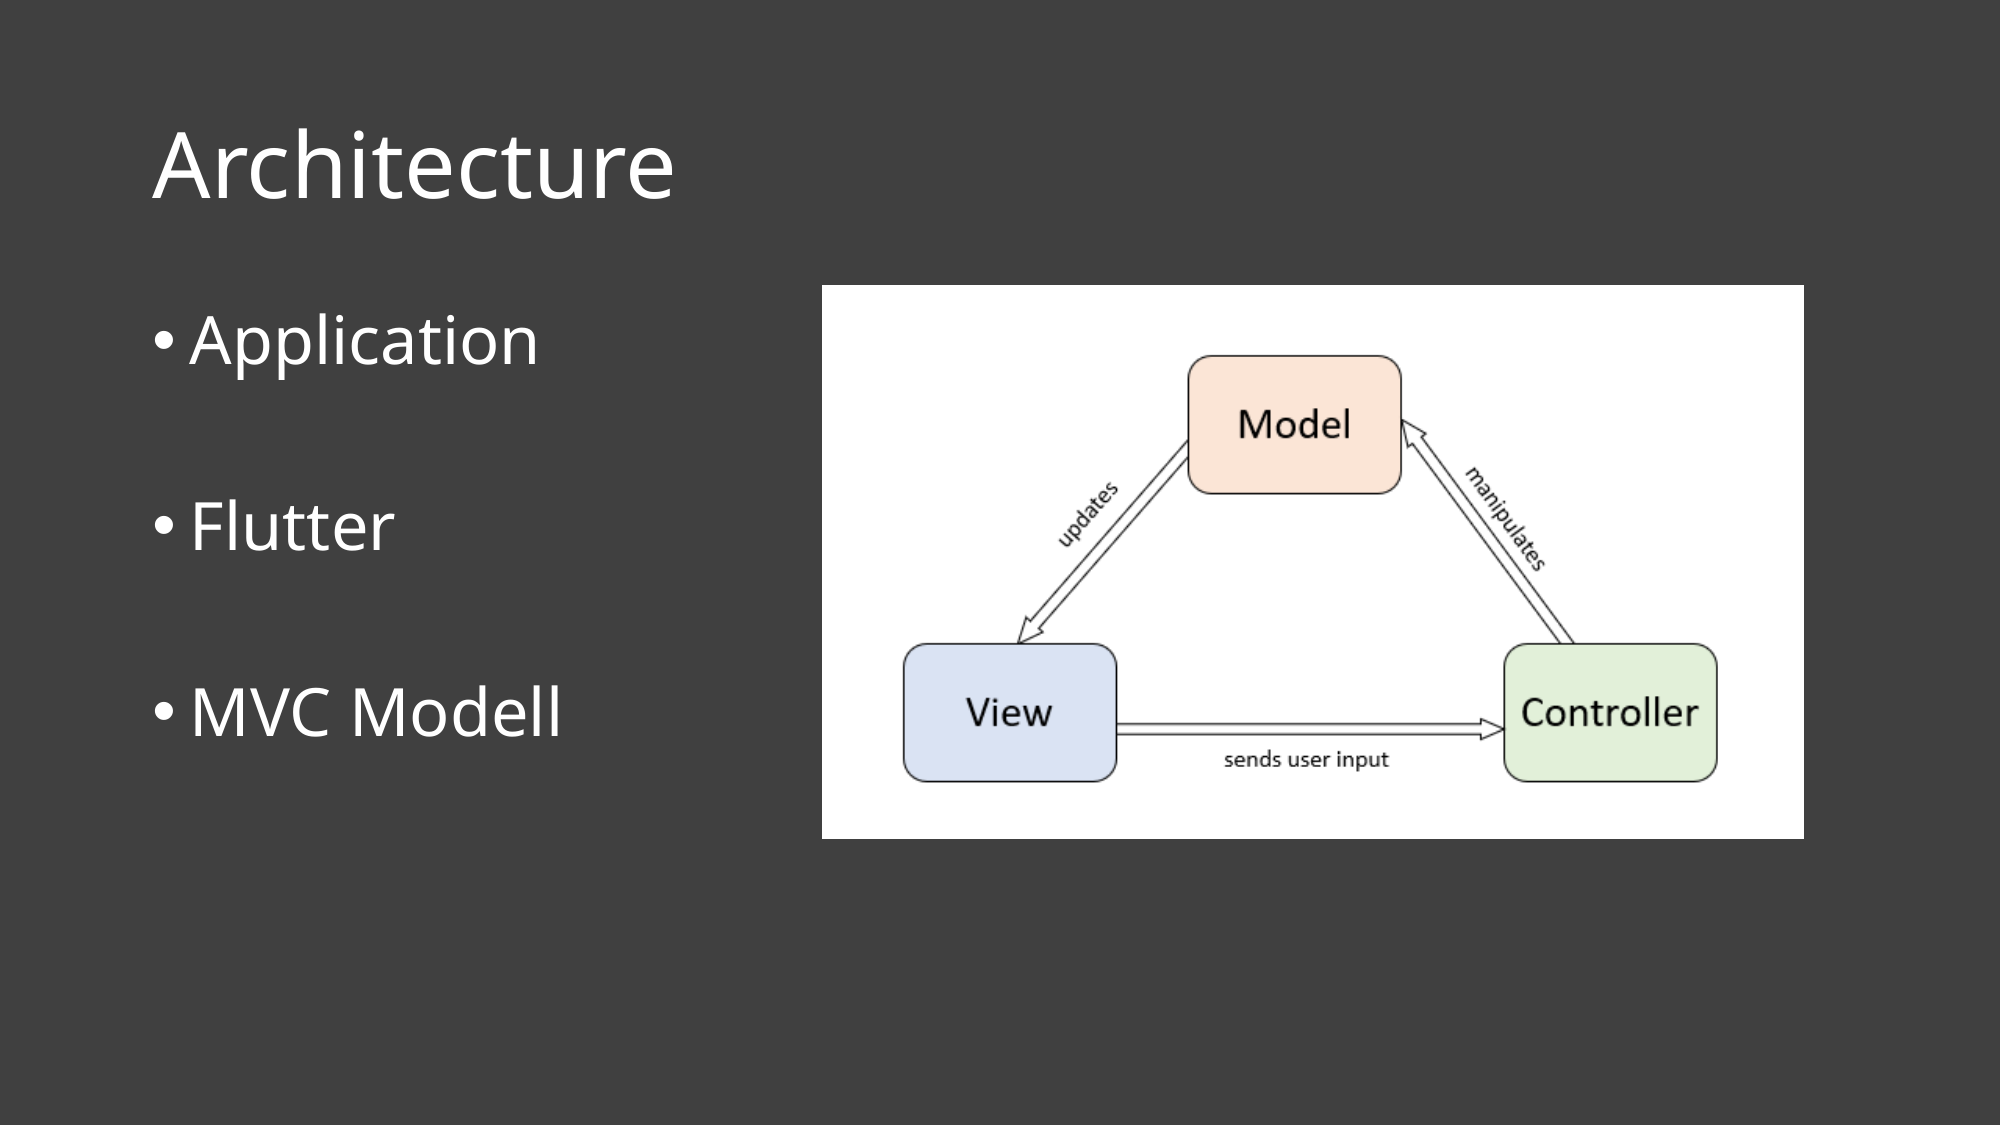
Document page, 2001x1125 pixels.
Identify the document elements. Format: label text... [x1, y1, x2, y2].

list Application Flutter MVC Modell [137, 299, 1863, 1014]
title Architecture [137, 59, 1863, 278]
picture [822, 285, 1804, 839]
